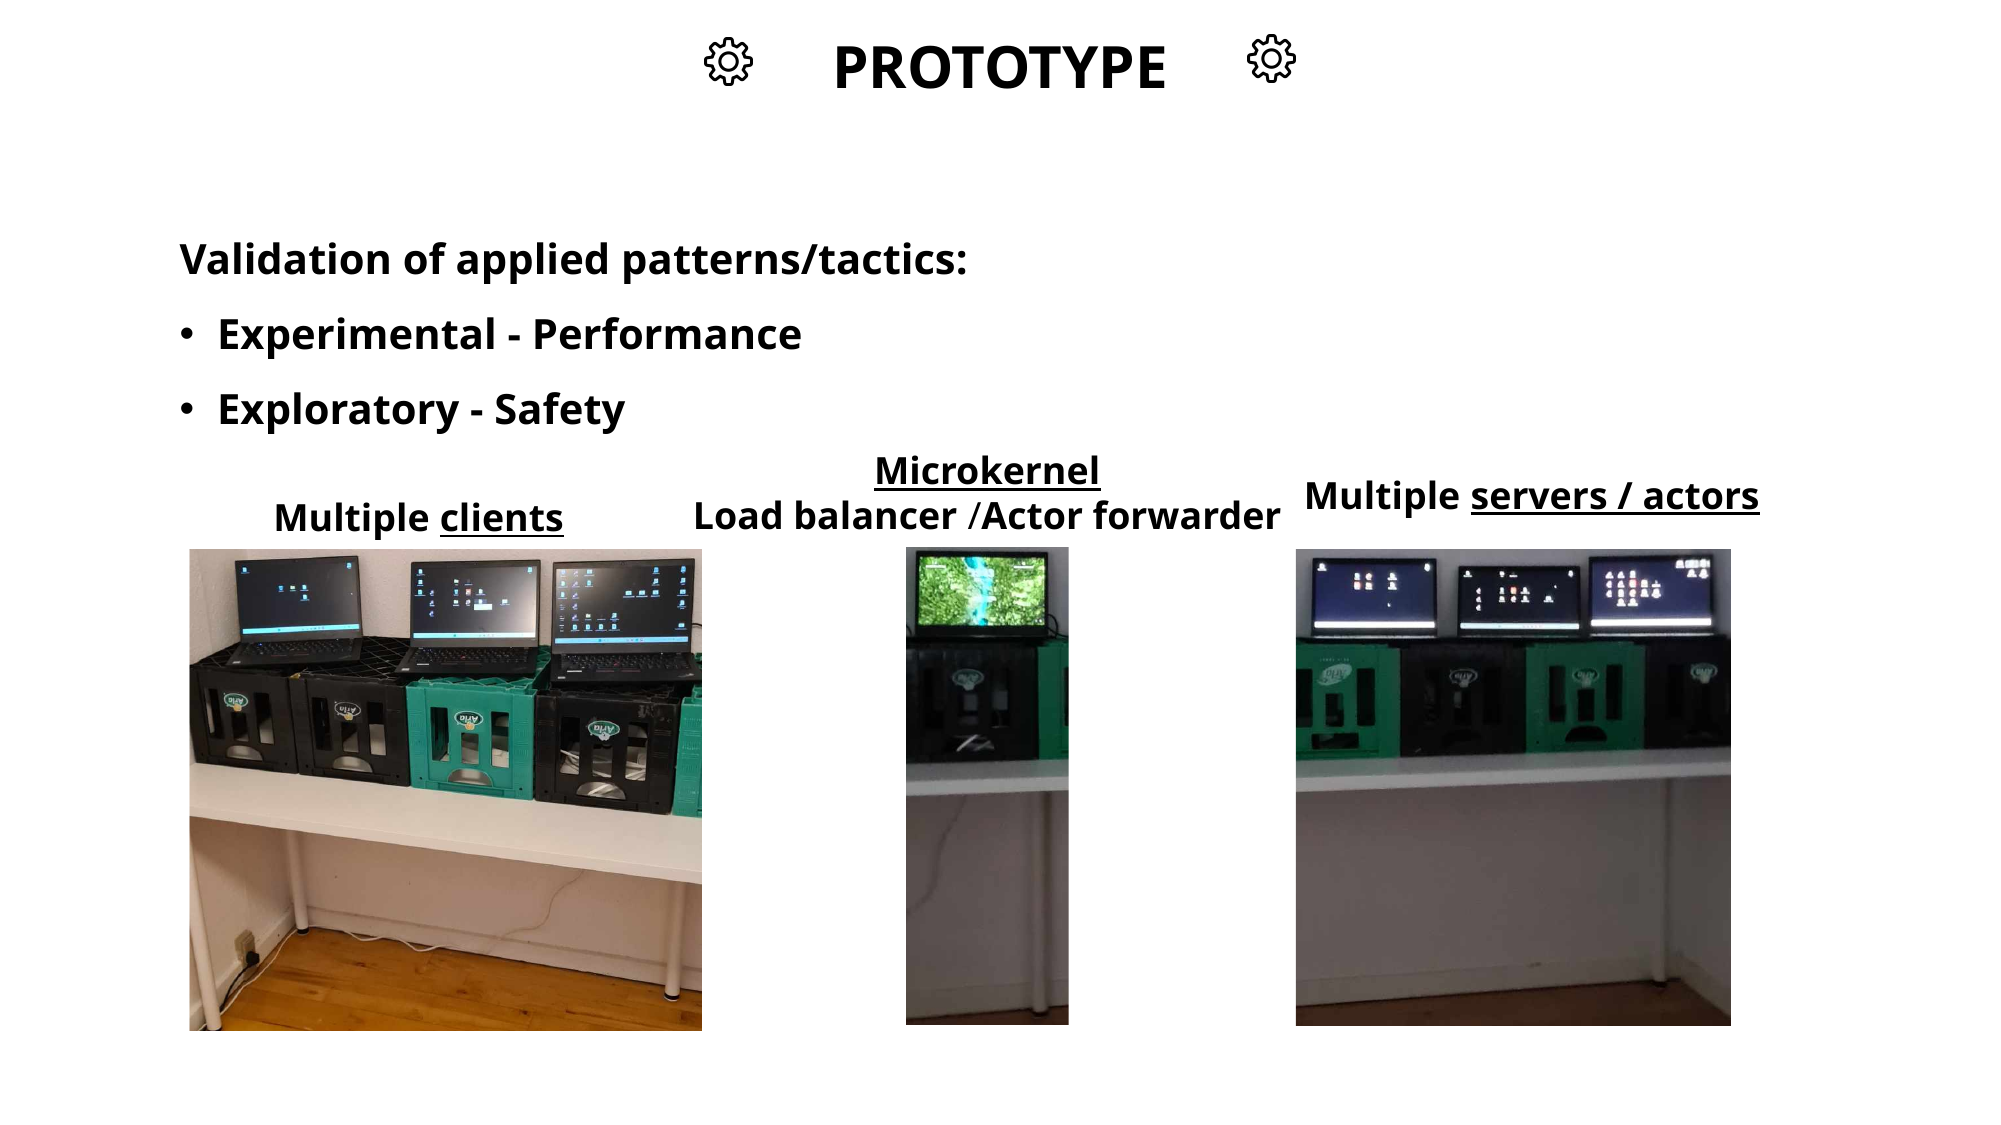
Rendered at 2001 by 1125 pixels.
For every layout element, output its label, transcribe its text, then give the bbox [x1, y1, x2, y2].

text_box Microkernel Load balancer /Actor forwarder [618, 439, 1357, 545]
text_box Multiple clients [258, 486, 684, 547]
picture [174, 549, 714, 1031]
text_box Validation of applied patterns/tactics: Experimental - Performance Exploratory - Safety [164, 225, 1836, 870]
text_box Prototype [146, 0, 1854, 109]
picture [905, 547, 1069, 1025]
picture [1247, 34, 1296, 83]
picture [1295, 549, 1732, 1026]
picture [704, 37, 753, 86]
text_box Multiple servers / actors [1357, 464, 1861, 525]
